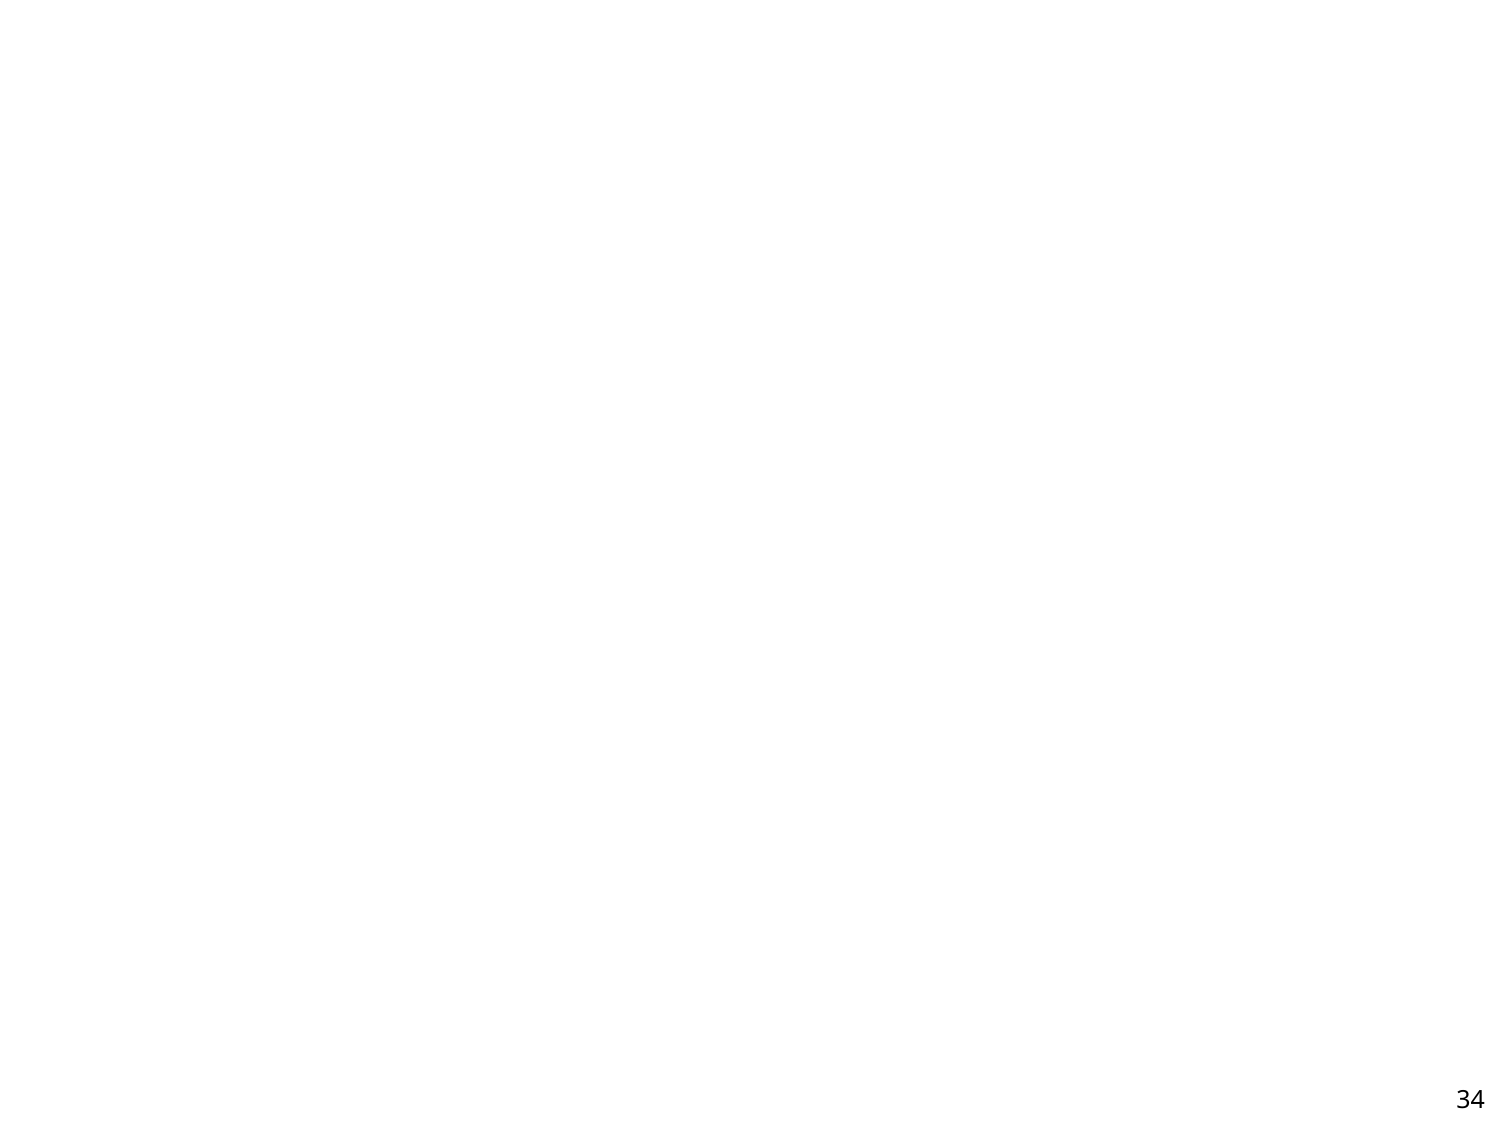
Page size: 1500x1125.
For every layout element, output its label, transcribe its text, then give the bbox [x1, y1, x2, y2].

slide_number 34 [1187, 1062, 1500, 1125]
